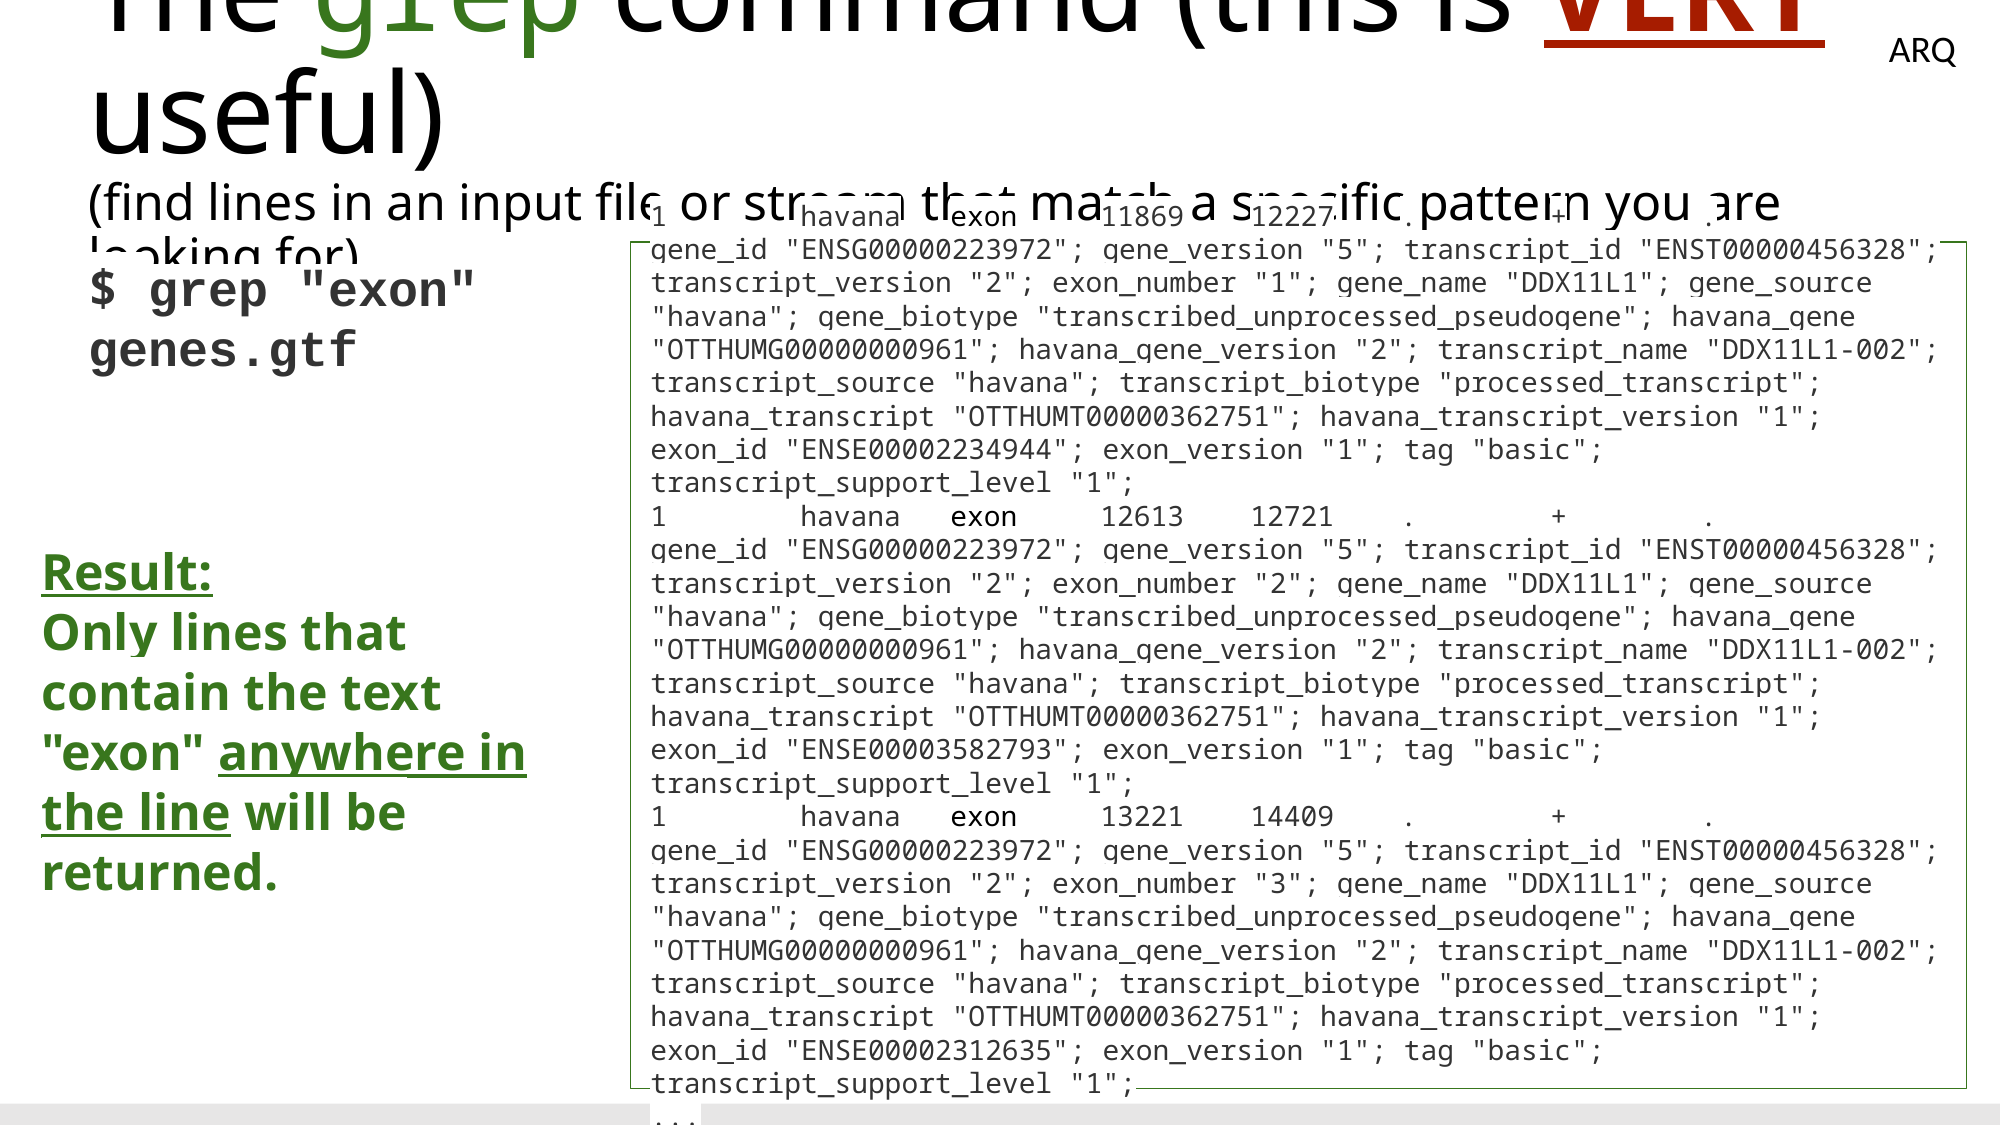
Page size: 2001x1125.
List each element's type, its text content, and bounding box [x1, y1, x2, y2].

text_box $ grep "exon" genes.gtf [68, 244, 725, 388]
text_box ARQ [1874, 17, 1987, 78]
text_box Result: Only lines that contain the text "exon" anywhere in the line will be returned. [21, 666, 626, 775]
text_box 1 havana exon 11869 12227 . + . gene_id "ENSG00000223972"; gene_version "5"; transcript_id "ENST00000456328"; transcript_version "2"; exon_number "1"; gene_name "DDX11L1"; gene_source "havana"; gene_biotype "transcribed_unprocessed_pseudogene"; havana_gene "OTTHUMG00000000961"; havana_gene_version "2"; transcript_name "DDX11L1-002"; transcript_source "havana"; transcript_biotype "processed_transcript"; havana_transcript "OTTHUMT00000362751"; havana_transcript_version "1"; exon_id "ENSE00002234944"; exon_version "1"; tag "basic"; transcript_support_level "1"; 1 havana exon 12613 12721 . + . gene_id "ENSG00000223972"; gene_version "5"; transcript_id "ENST00000456328"; transcript_version "2"; exon_number "2"; gene_name "DDX11L1"; gene_source "havana"; gene_biotype "transcribed_unprocessed_pseudogene"; havana_gene "OTTHUMG00000000961"; havana_gene_version "2"; transcript_name "DDX11L1-002"; transcript_source "havana"; transcript_biotype "processed_transcript"; havana_transcript "OTTHUMT00000362751"; havana_transcript_version "1"; exon_id "ENSE00003582793"; exon_version "1"; tag "basic"; transcript_support_level "1"; 1 havana exon 13221 14409 . + . gene_id "ENSG00000223972"; gene_version "5"; transcript_id "ENST00000456328"; transcript_version "2"; exon_number "3"; gene_name "DDX11L1"; gene_source "havana"; gene_biotype "transcribed_unprocessed_pseudogene"; havana_gene "OTTHUMG00000000961"; havana_gene_version "2"; transcript_name "DDX11L1-002"; transcript_source "havana"; transcript_biotype "processed_transcript"; havana_transcript "OTTHUMT00000362751"; havana_transcript_version "1"; exon_id "ENSE00002312635"; exon_version "1"; tag "basic"; transcript_support_level "1"; ... [630, 242, 1967, 1089]
title The grep command (this is VERY useful) (find lines in an input file or stream that match a specific pattern you are looking for) [68, 19, 1932, 201]
